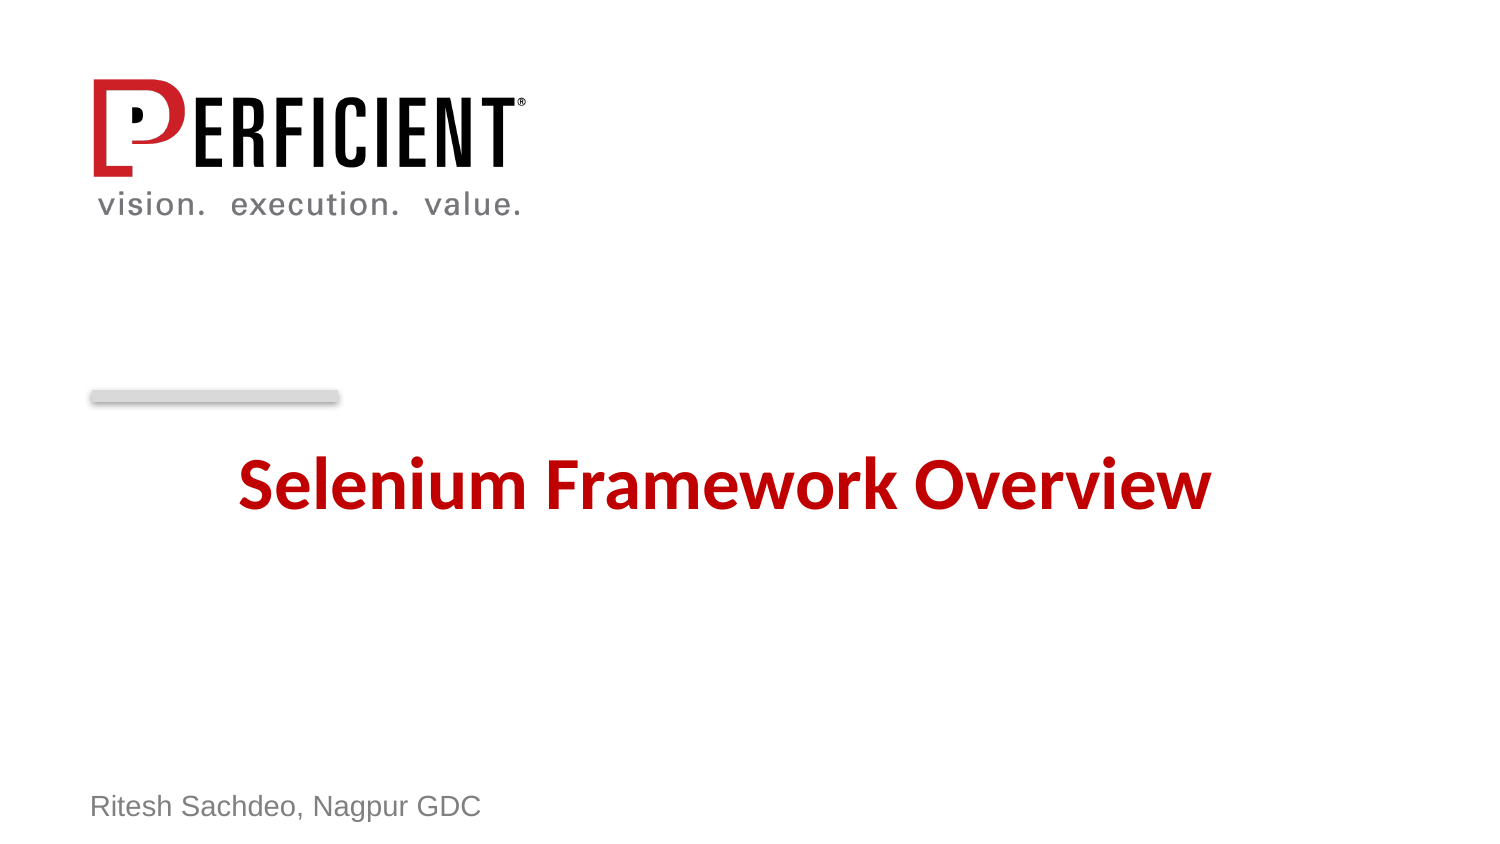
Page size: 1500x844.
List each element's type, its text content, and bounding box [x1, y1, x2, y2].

list Ritesh Sachdeo, Nagpur GDC [75, 779, 1221, 843]
list Selenium Framework Overview [75, 426, 1378, 566]
picture [85, 70, 534, 229]
